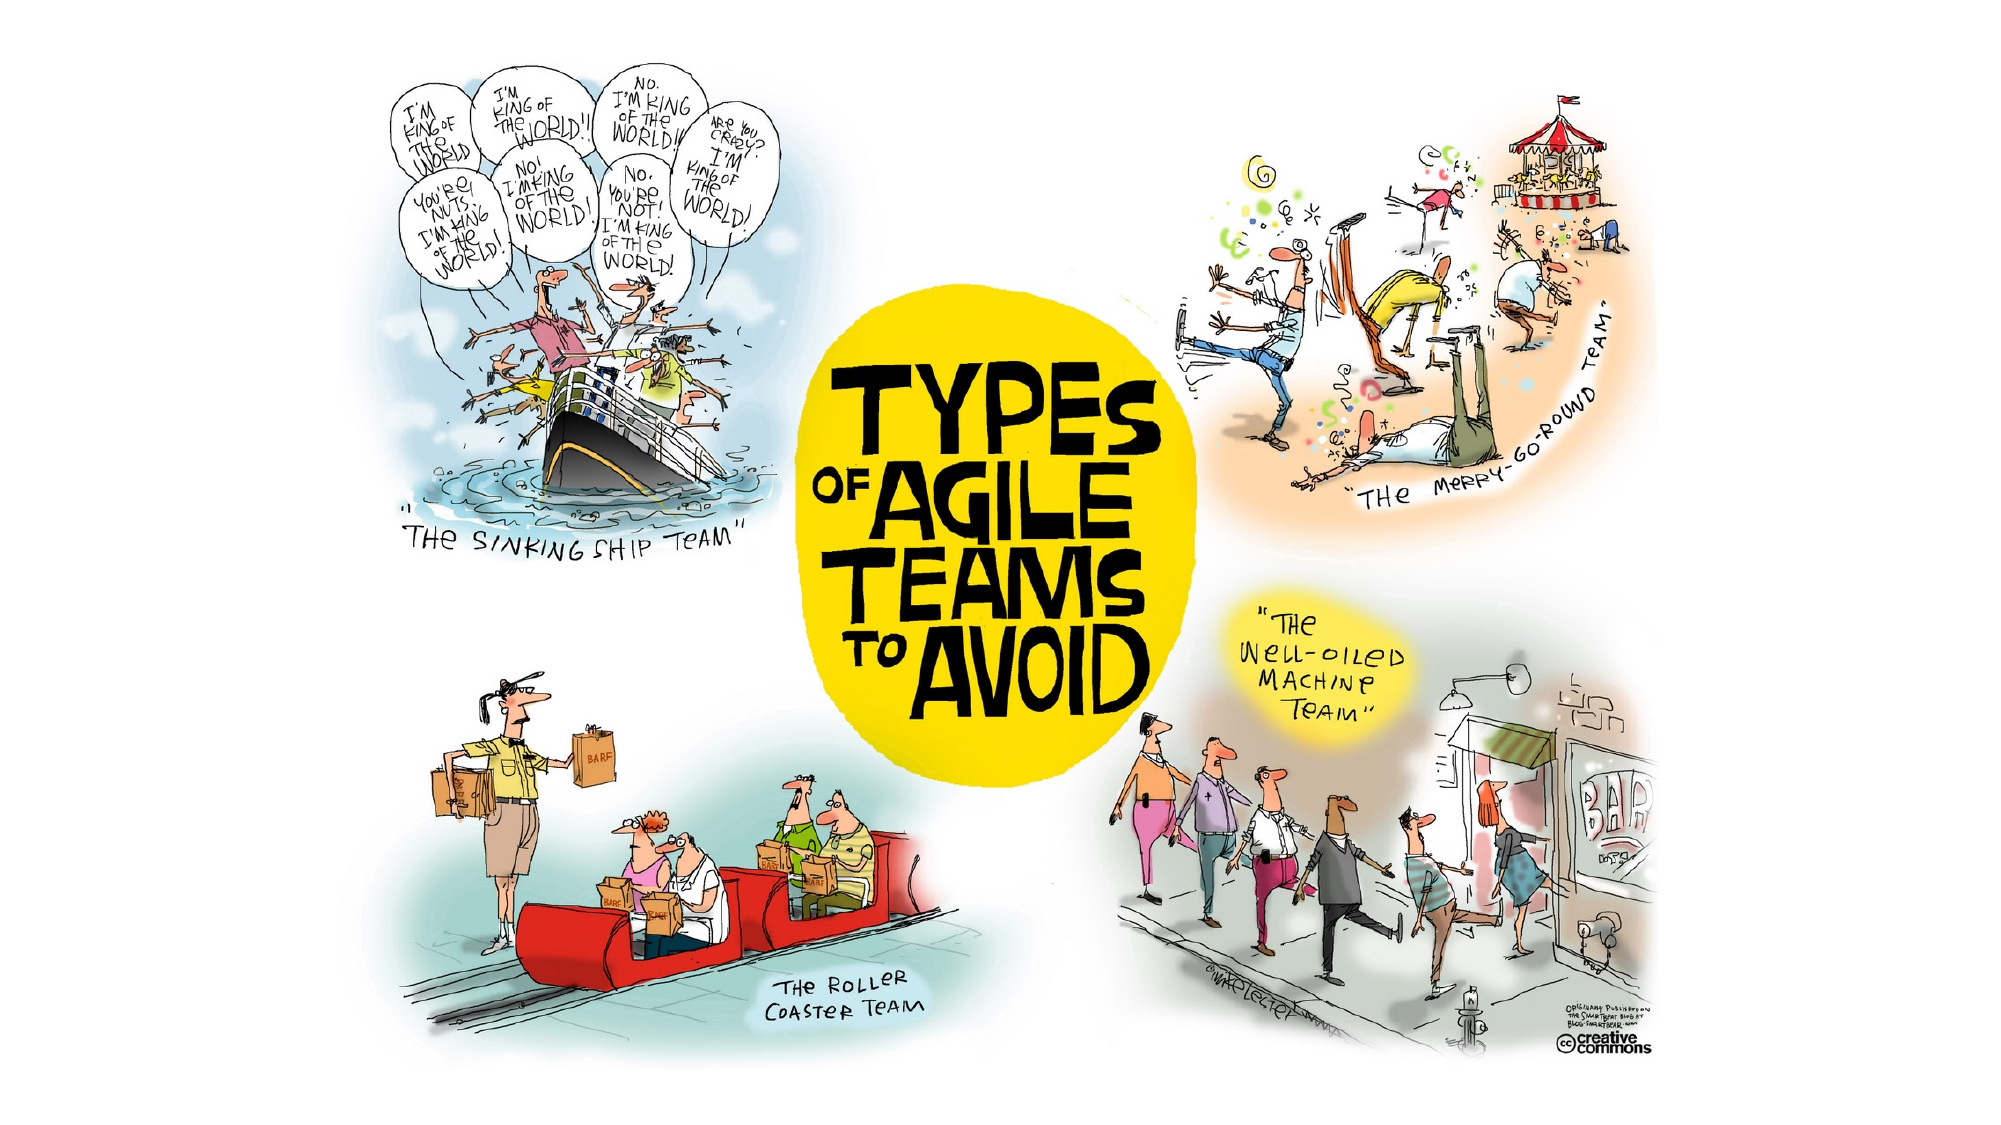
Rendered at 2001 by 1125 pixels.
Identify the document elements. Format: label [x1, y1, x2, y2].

picture [296, 0, 1704, 1125]
